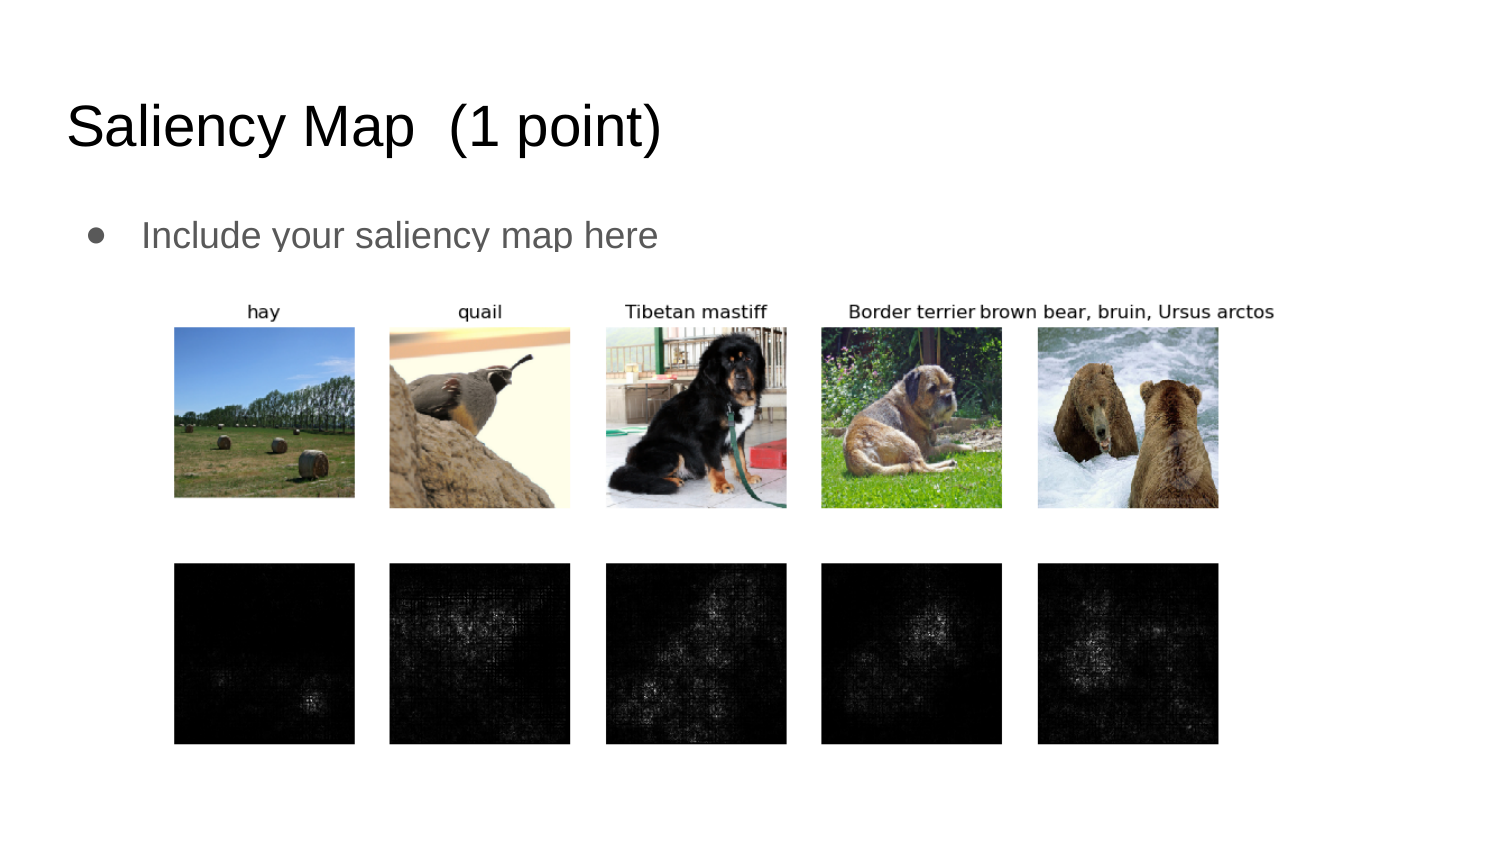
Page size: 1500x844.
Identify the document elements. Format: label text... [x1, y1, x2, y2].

picture [6, 252, 1352, 814]
list Include your saliency map here [51, 189, 1449, 750]
title Saliency Map (1 point) [51, 72, 1449, 167]
